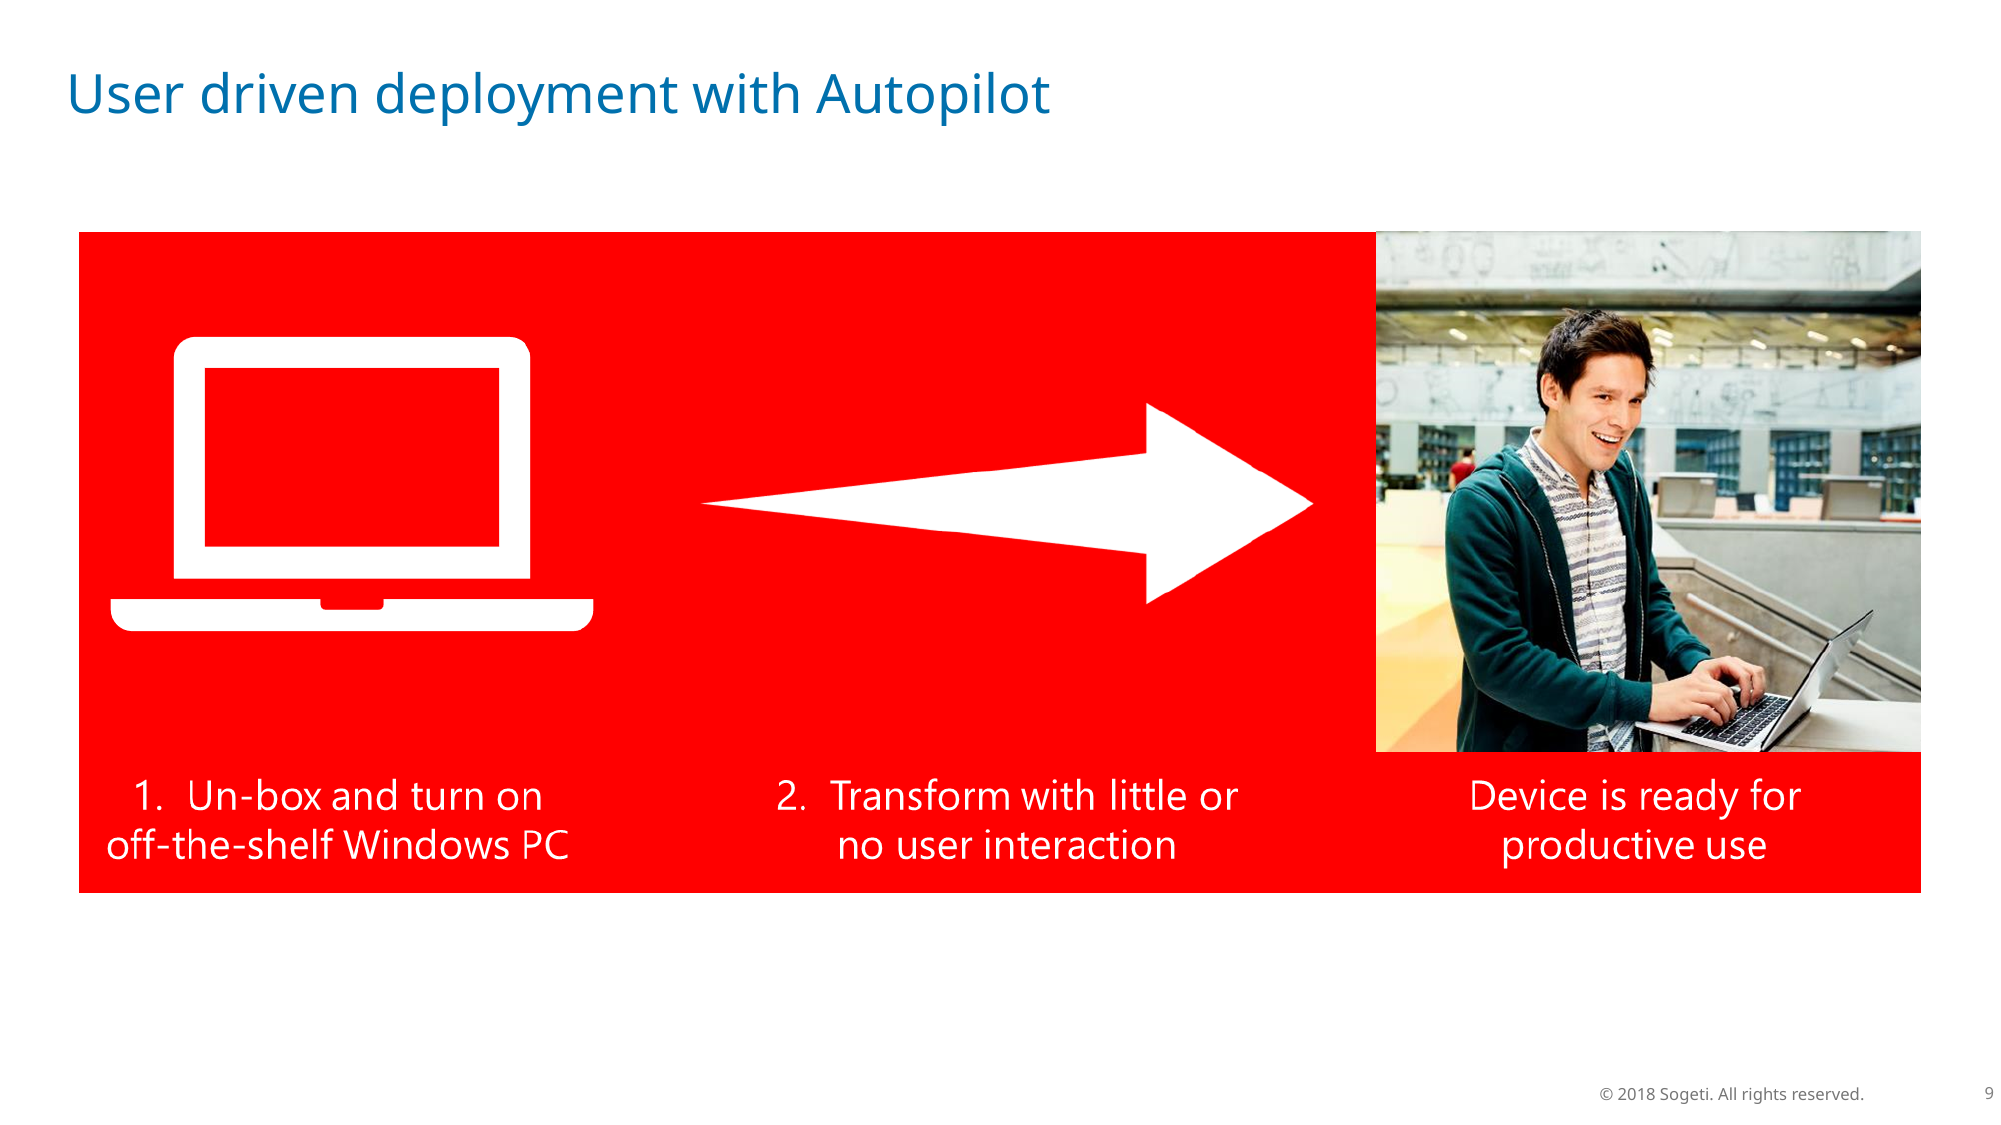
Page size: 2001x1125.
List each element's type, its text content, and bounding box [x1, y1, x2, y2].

title User driven deployment with Autopilot [66, 66, 1863, 209]
picture [79, 231, 1921, 893]
